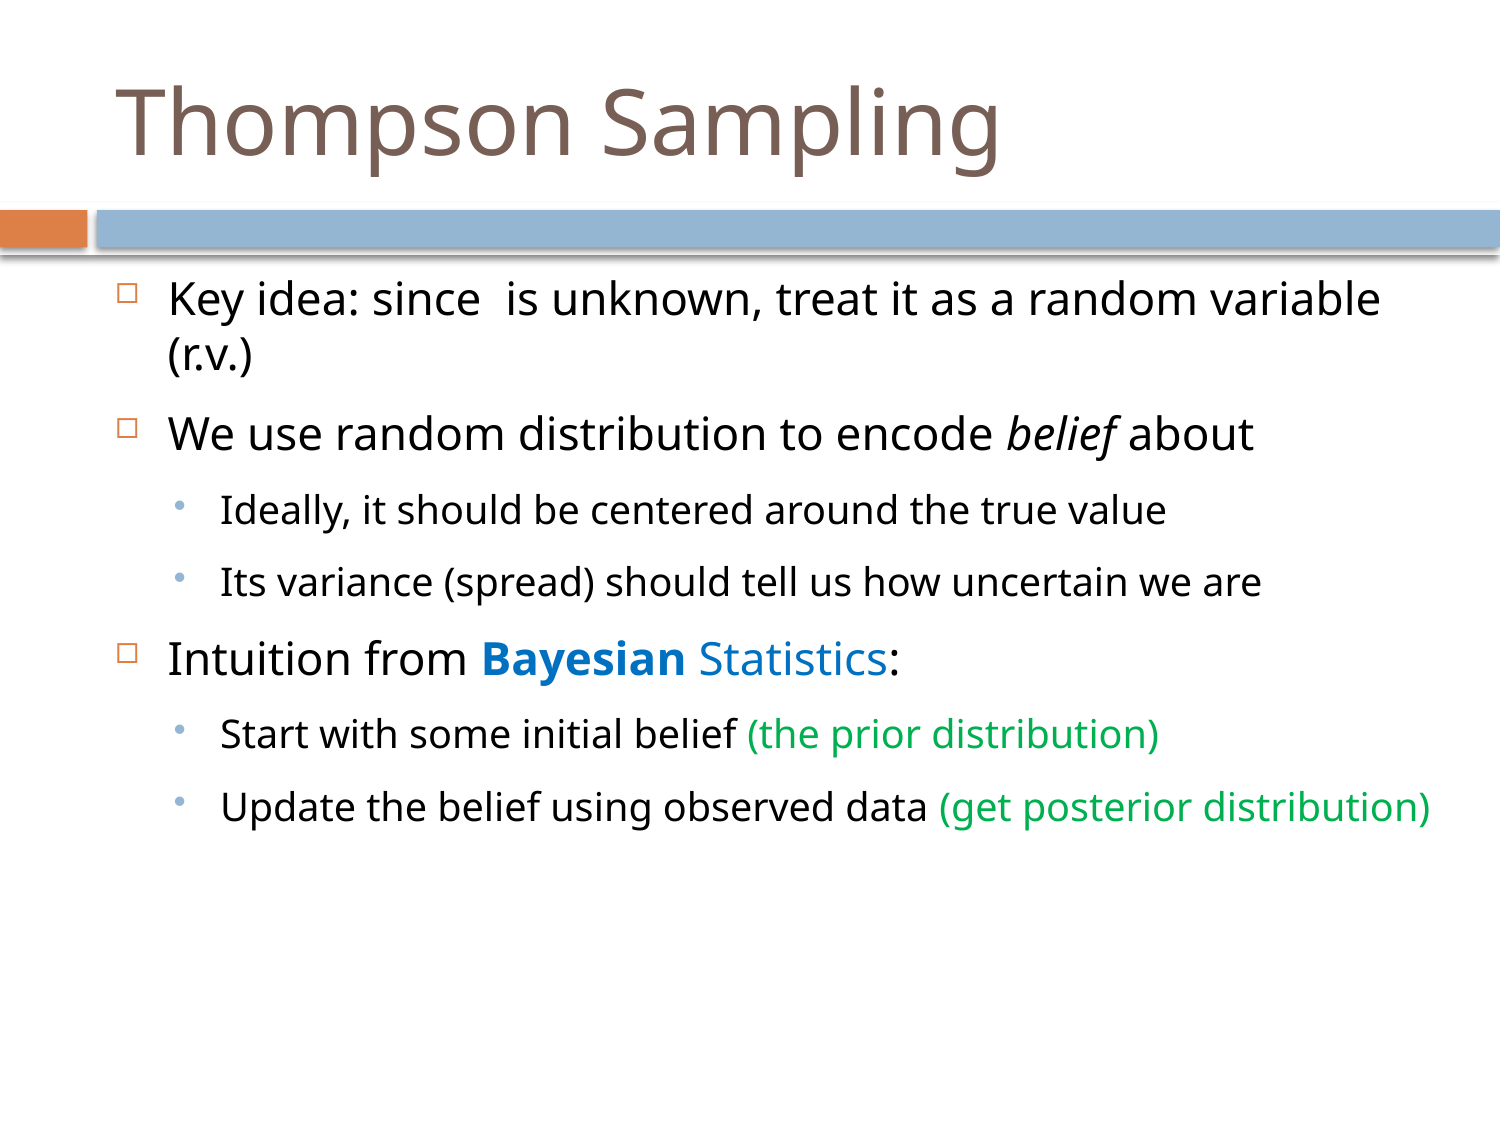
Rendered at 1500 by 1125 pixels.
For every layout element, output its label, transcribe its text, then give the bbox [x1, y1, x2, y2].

title Thompson Sampling [100, 37, 1438, 200]
